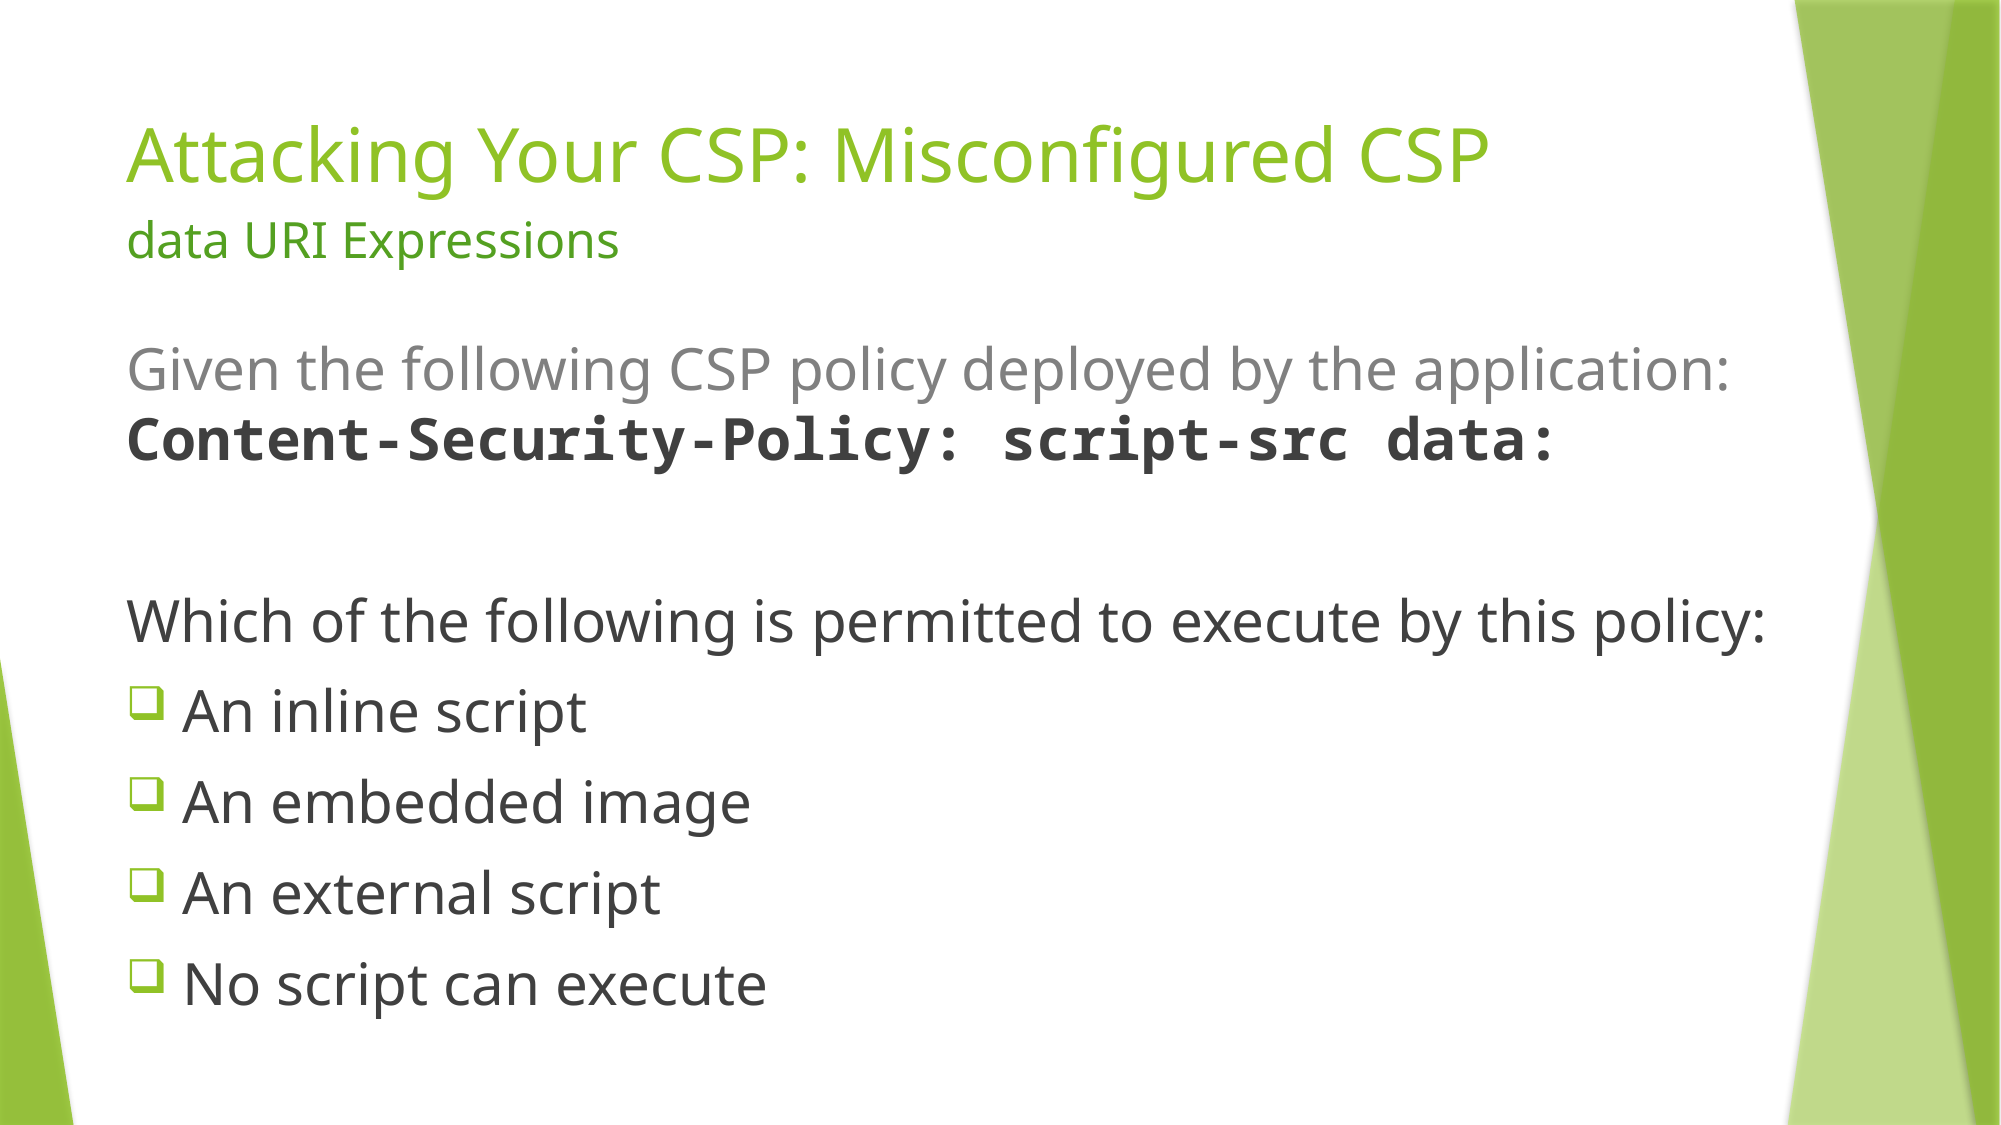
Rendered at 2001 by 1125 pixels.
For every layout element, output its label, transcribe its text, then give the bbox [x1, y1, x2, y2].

text_box data URI Expressions [111, 200, 1522, 325]
list Given the following CSP policy deployed by the application: Content-Security-Policy: script-src data: Which of the following is permitted to execute by this policy: An inline script An embedded image An external script No script can execute [111, 324, 1856, 962]
title Attacking Your CSP: Misconfigured CSP [111, 99, 1522, 200]
